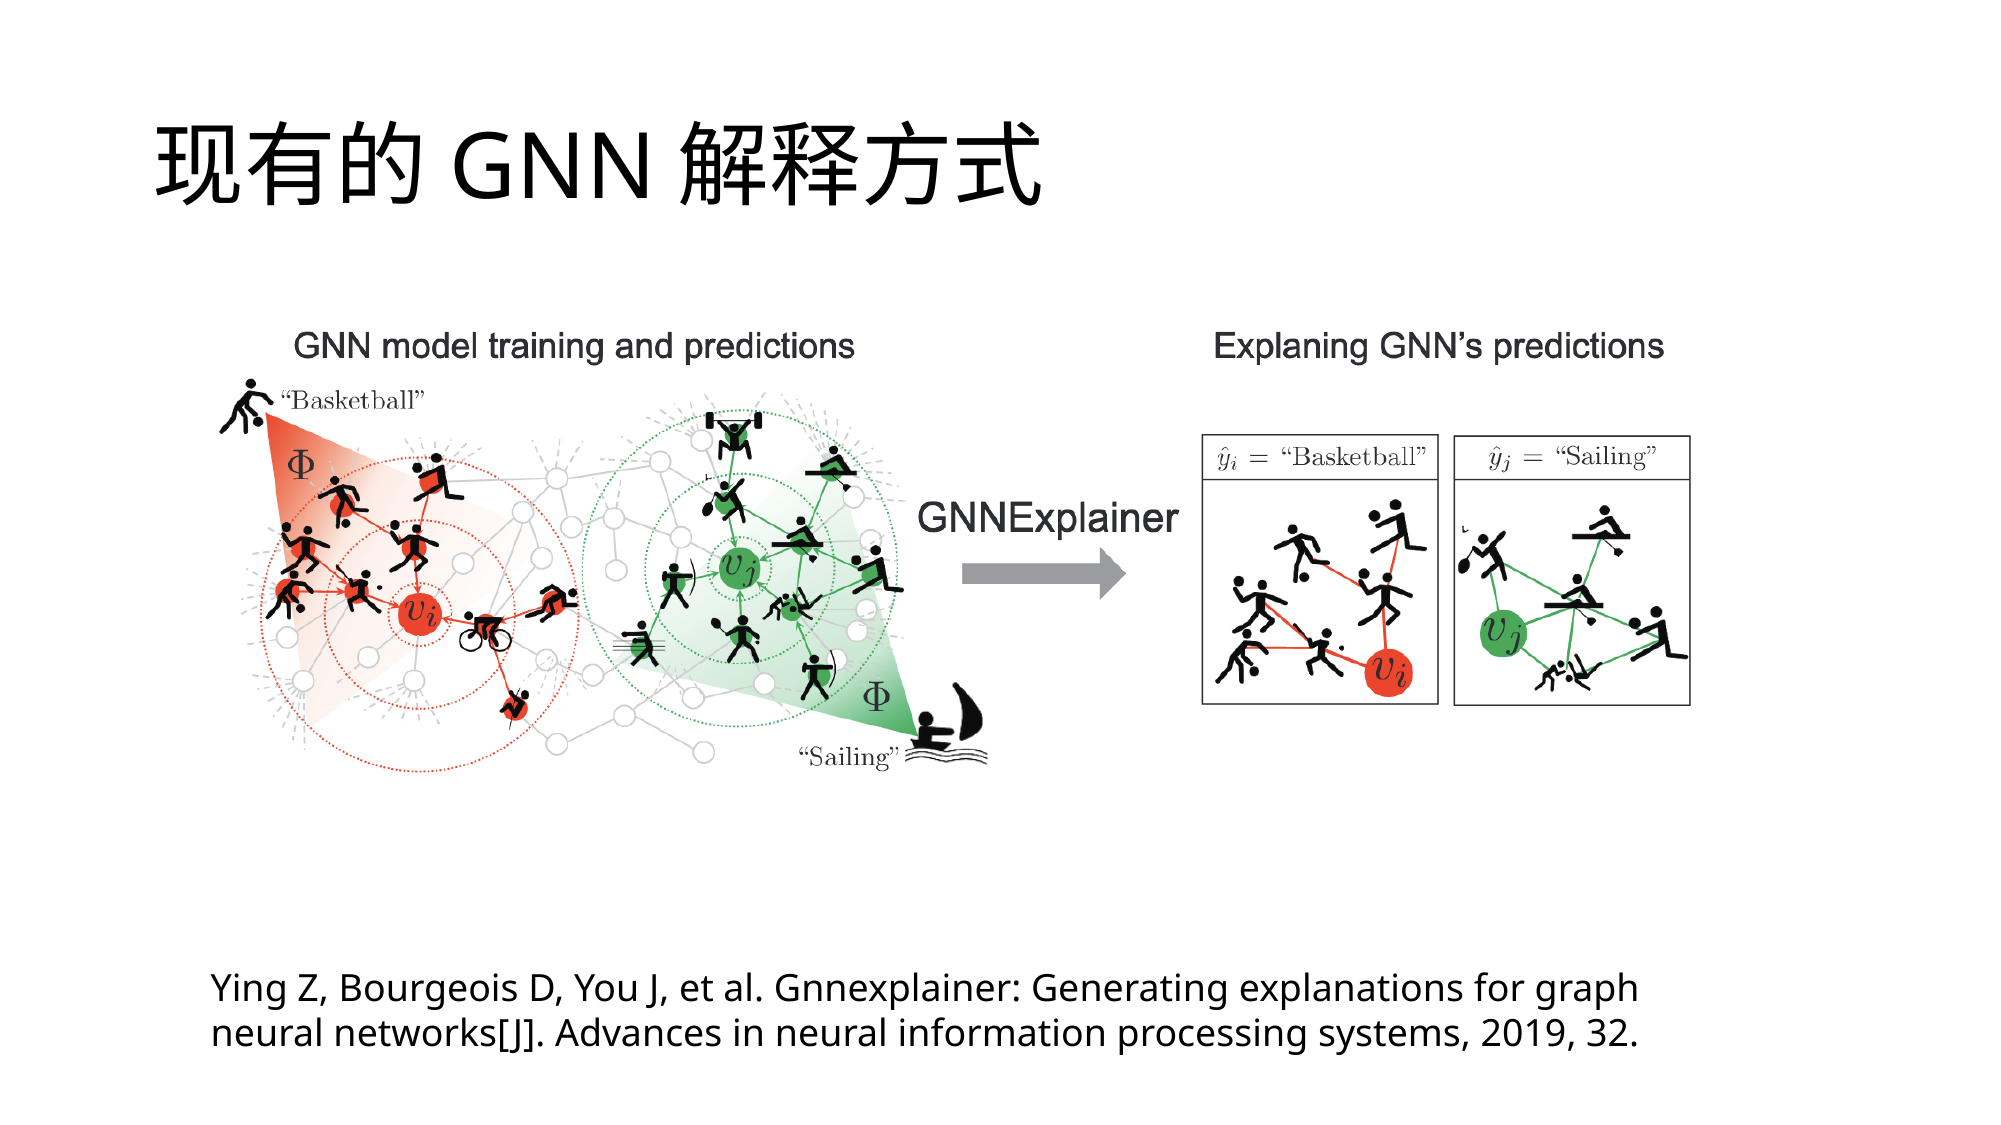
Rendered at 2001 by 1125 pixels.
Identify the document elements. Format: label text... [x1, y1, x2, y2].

title 现有的GNN解释方式 [137, 59, 1863, 278]
text_box Ying Z, Bourgeois D, You J, et al. Gnnexplainer: Generating explanations for graph neural networks[J]. Advances in neural information processing systems, 2019, 32. [195, 956, 1748, 1062]
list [183, 277, 1712, 780]
